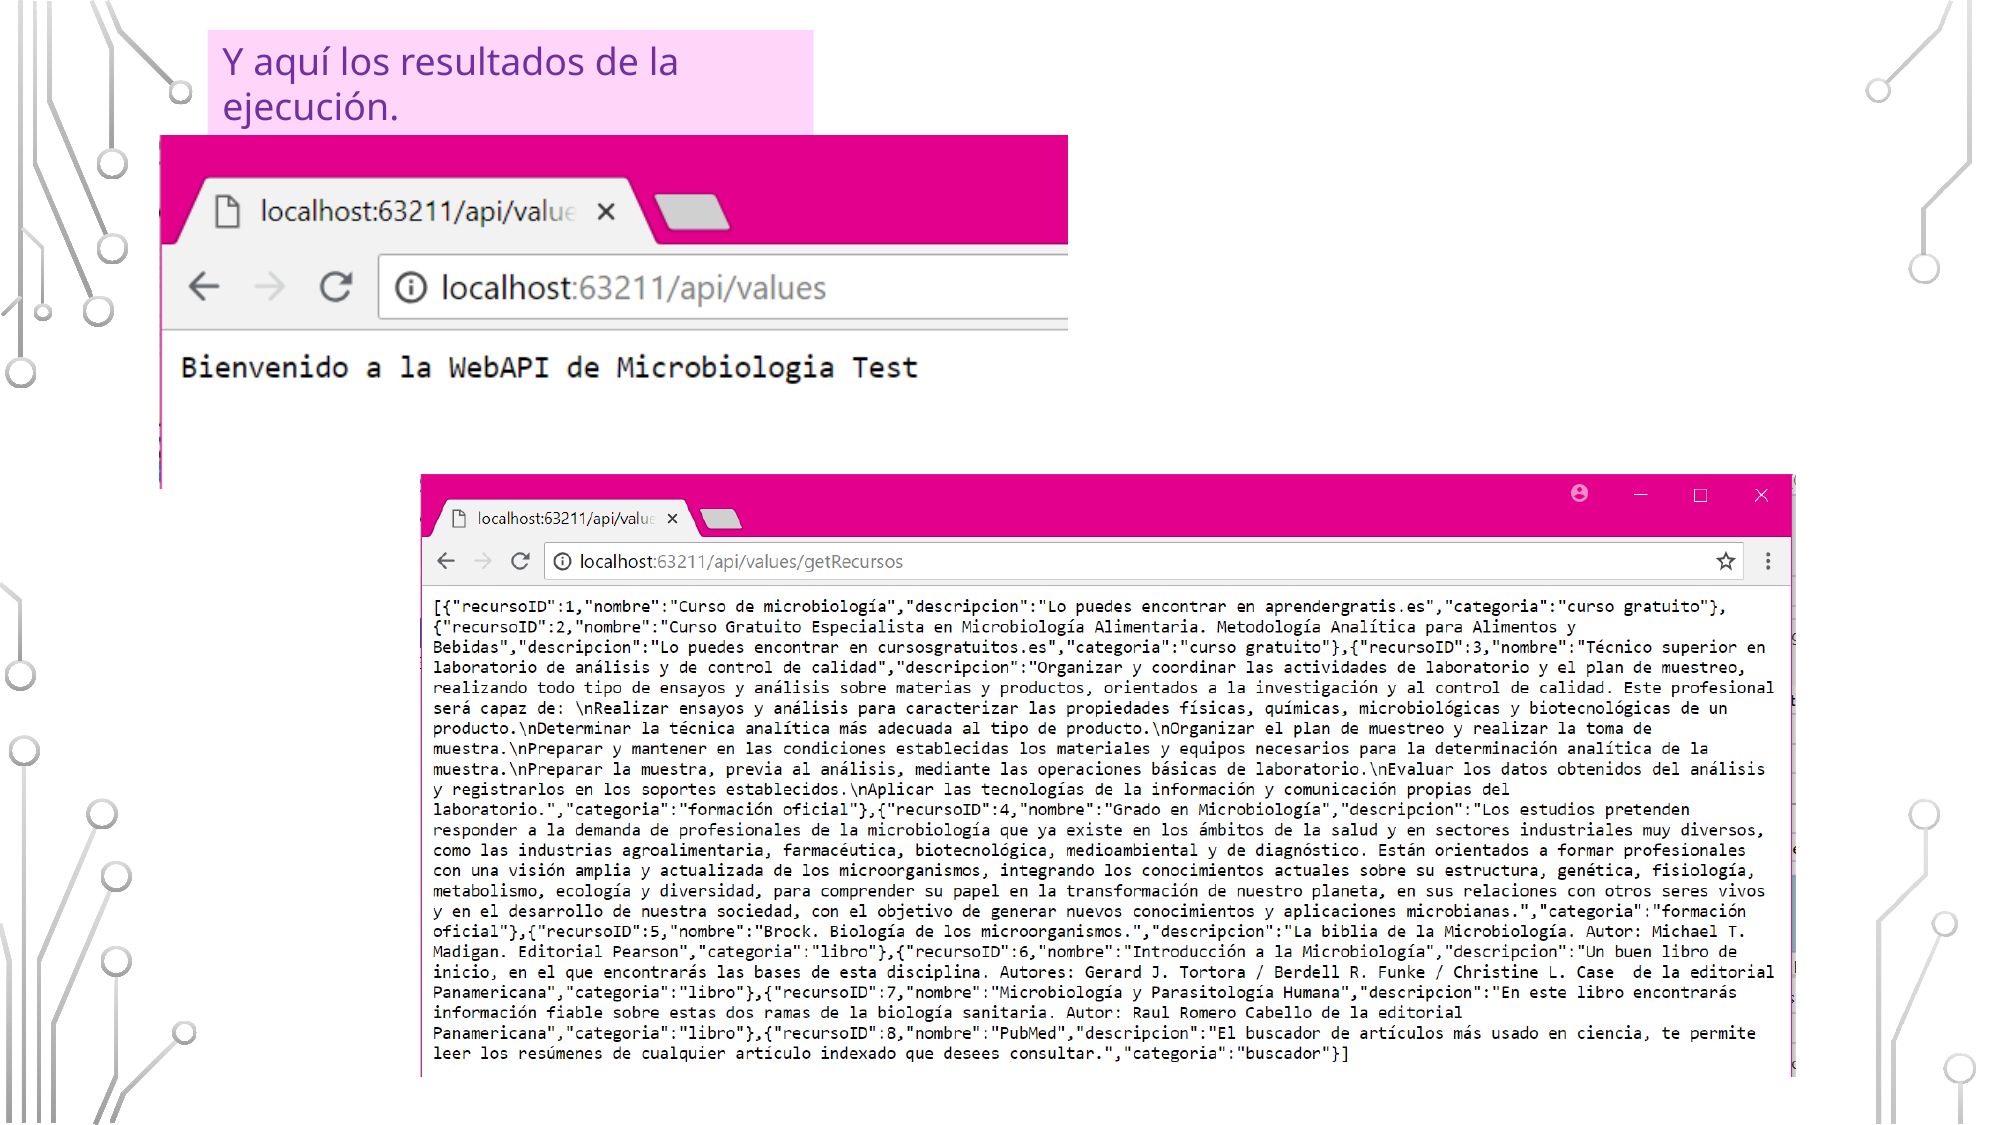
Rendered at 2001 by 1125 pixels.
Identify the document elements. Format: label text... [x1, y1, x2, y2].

picture [159, 134, 1796, 1077]
text_box Y aquí los resultados de la ejecución. [207, 30, 814, 134]
